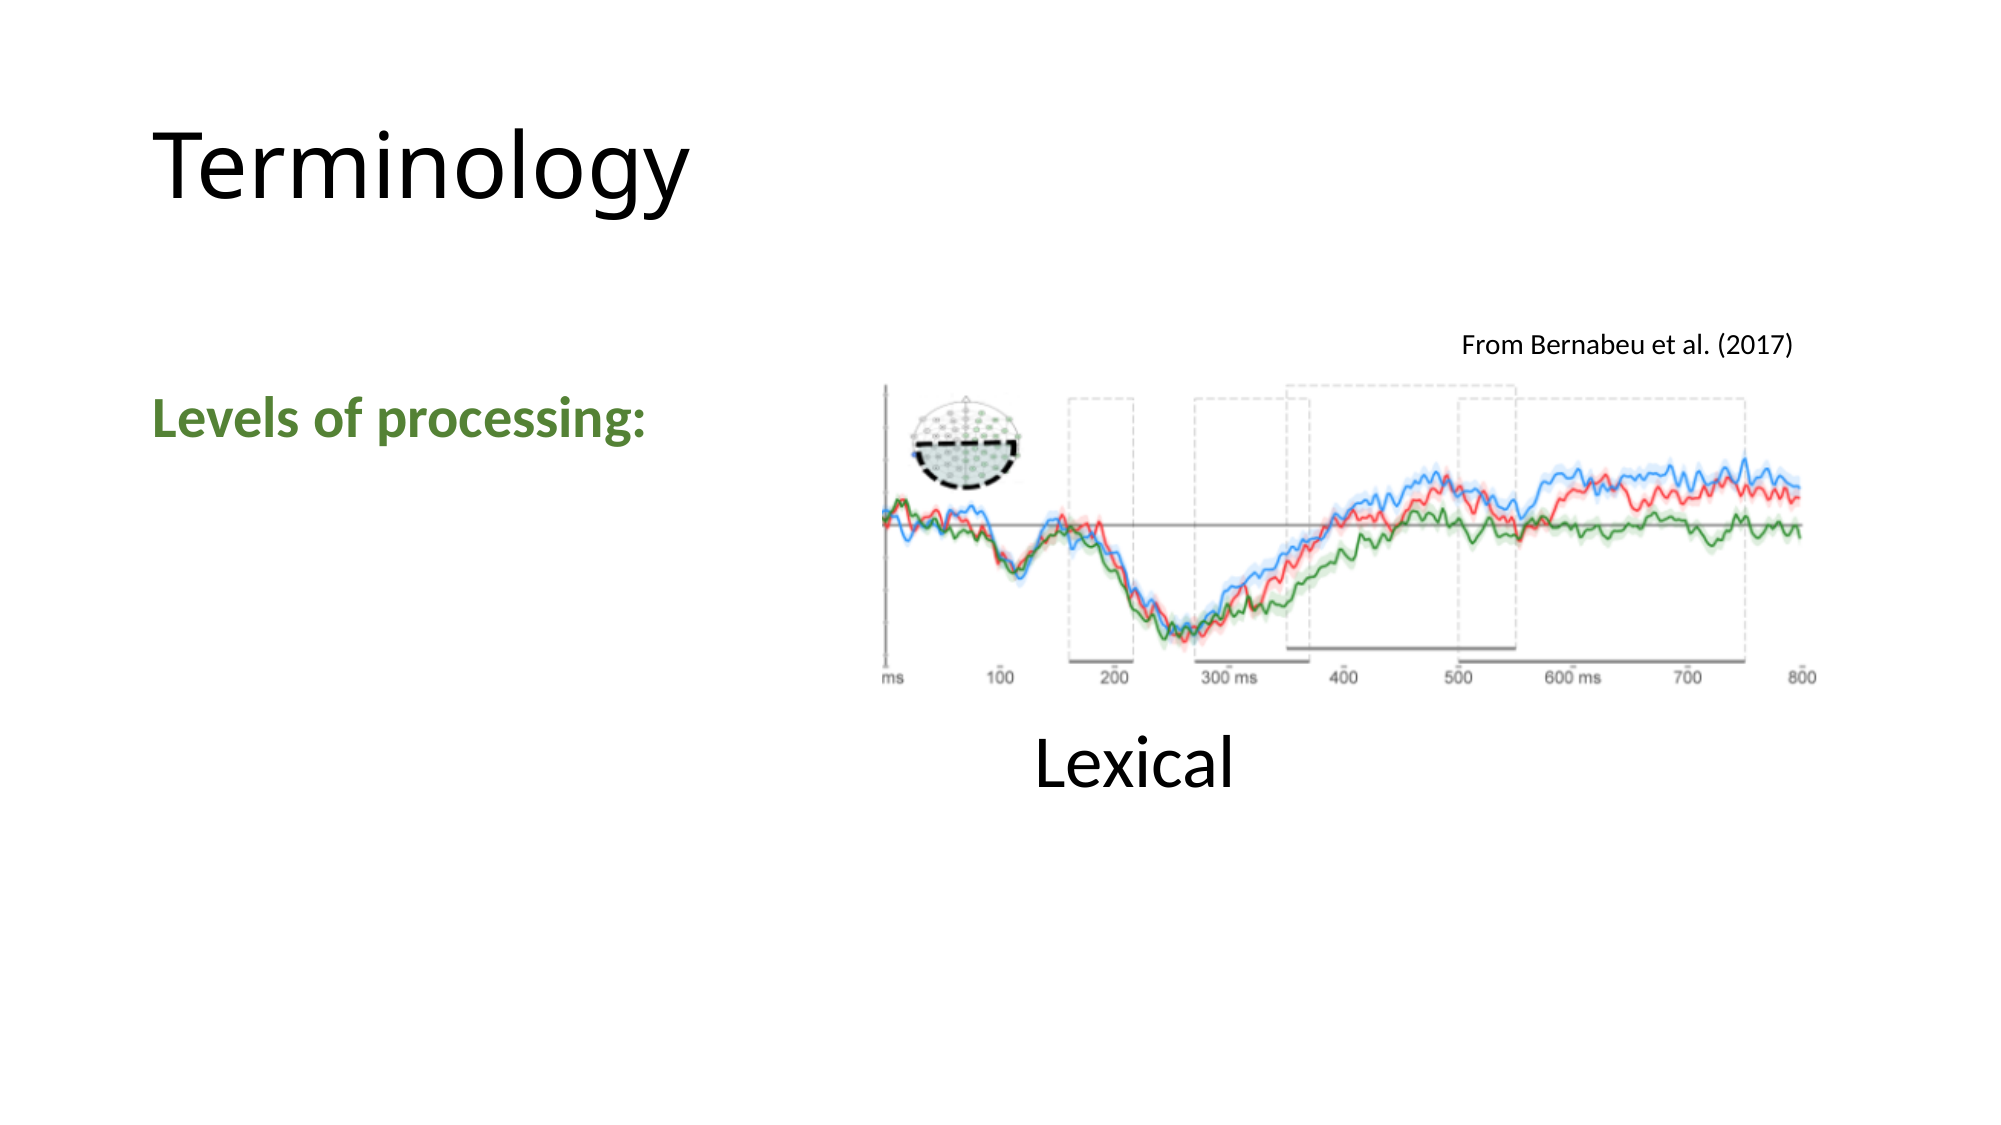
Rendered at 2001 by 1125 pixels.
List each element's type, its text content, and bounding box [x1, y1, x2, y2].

title Terminology [137, 59, 1863, 278]
text_box From Bernabeu et al. (2017) [1447, 317, 1914, 368]
list Levels of processing: [137, 379, 1863, 1094]
text_box Lexical [1019, 705, 1261, 811]
picture [882, 379, 1824, 690]
